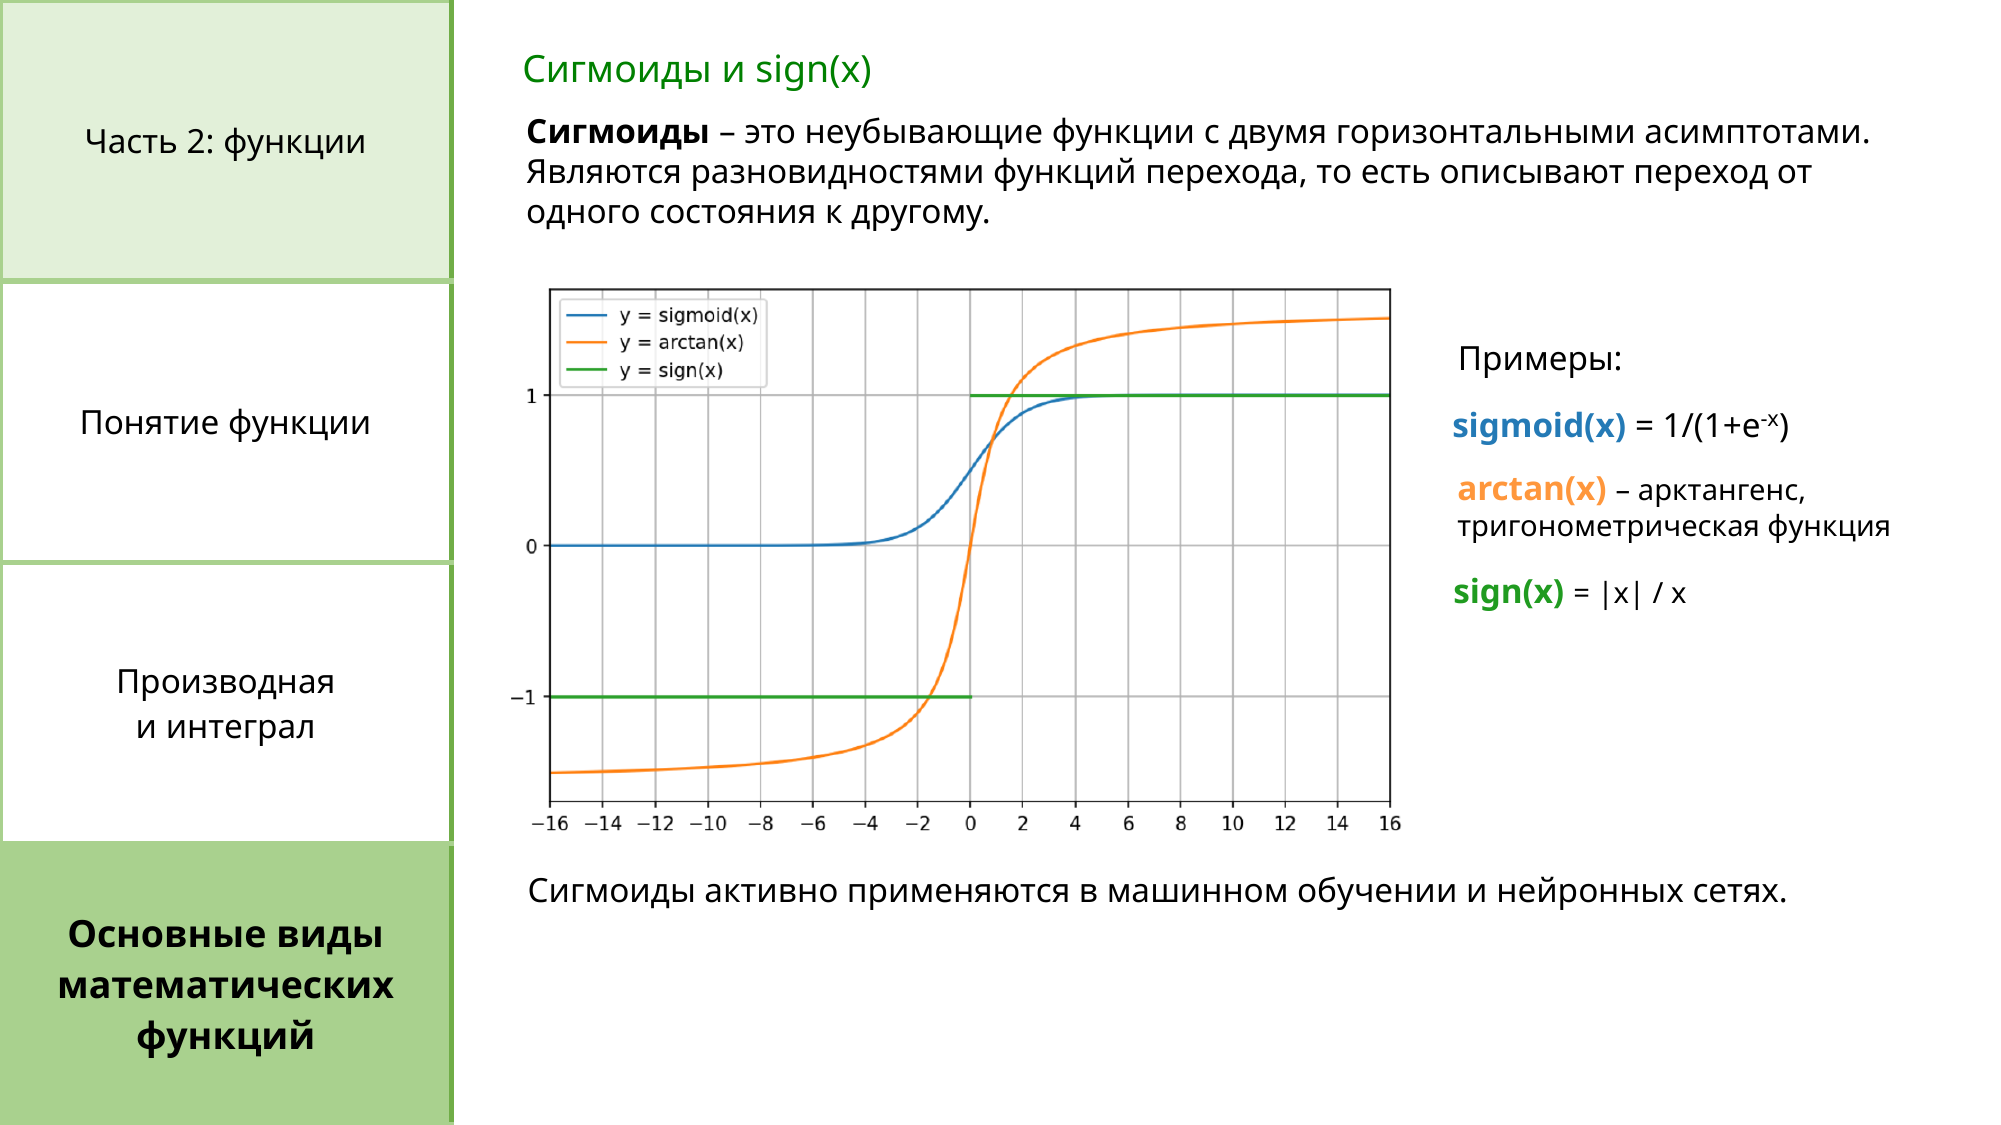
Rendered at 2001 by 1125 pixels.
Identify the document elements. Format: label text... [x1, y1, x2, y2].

text_box sigmoid(x) = 1/(1+e-x) [1437, 392, 1804, 453]
text_box sign(x) = |x| / x [1438, 562, 1702, 618]
picture [511, 282, 1415, 843]
table_cell Производная и интеграл [3, 565, 449, 841]
table_cell Понятие функции [3, 284, 449, 560]
text_box arctan(x) – арктангенс, тригонометрическая функция [1442, 460, 1907, 550]
text_box Сигмоиды активно применяются в машинном обучении и нейронных сетях. [512, 861, 1805, 917]
text_box Примеры: [1443, 329, 1638, 385]
text_box Cигмоиды – это неубывающие функции с двумя горизонтальными асимптотами. Являются разновидностями функций перехода, то есть описывают переход от одного состояния к другому. [511, 103, 1916, 238]
table_cell Основные виды математических функций [3, 846, 449, 1122]
table_header Часть 2: функции [3, 3, 449, 278]
text_box Сигмоиды и sign(x) [507, 38, 887, 98]
